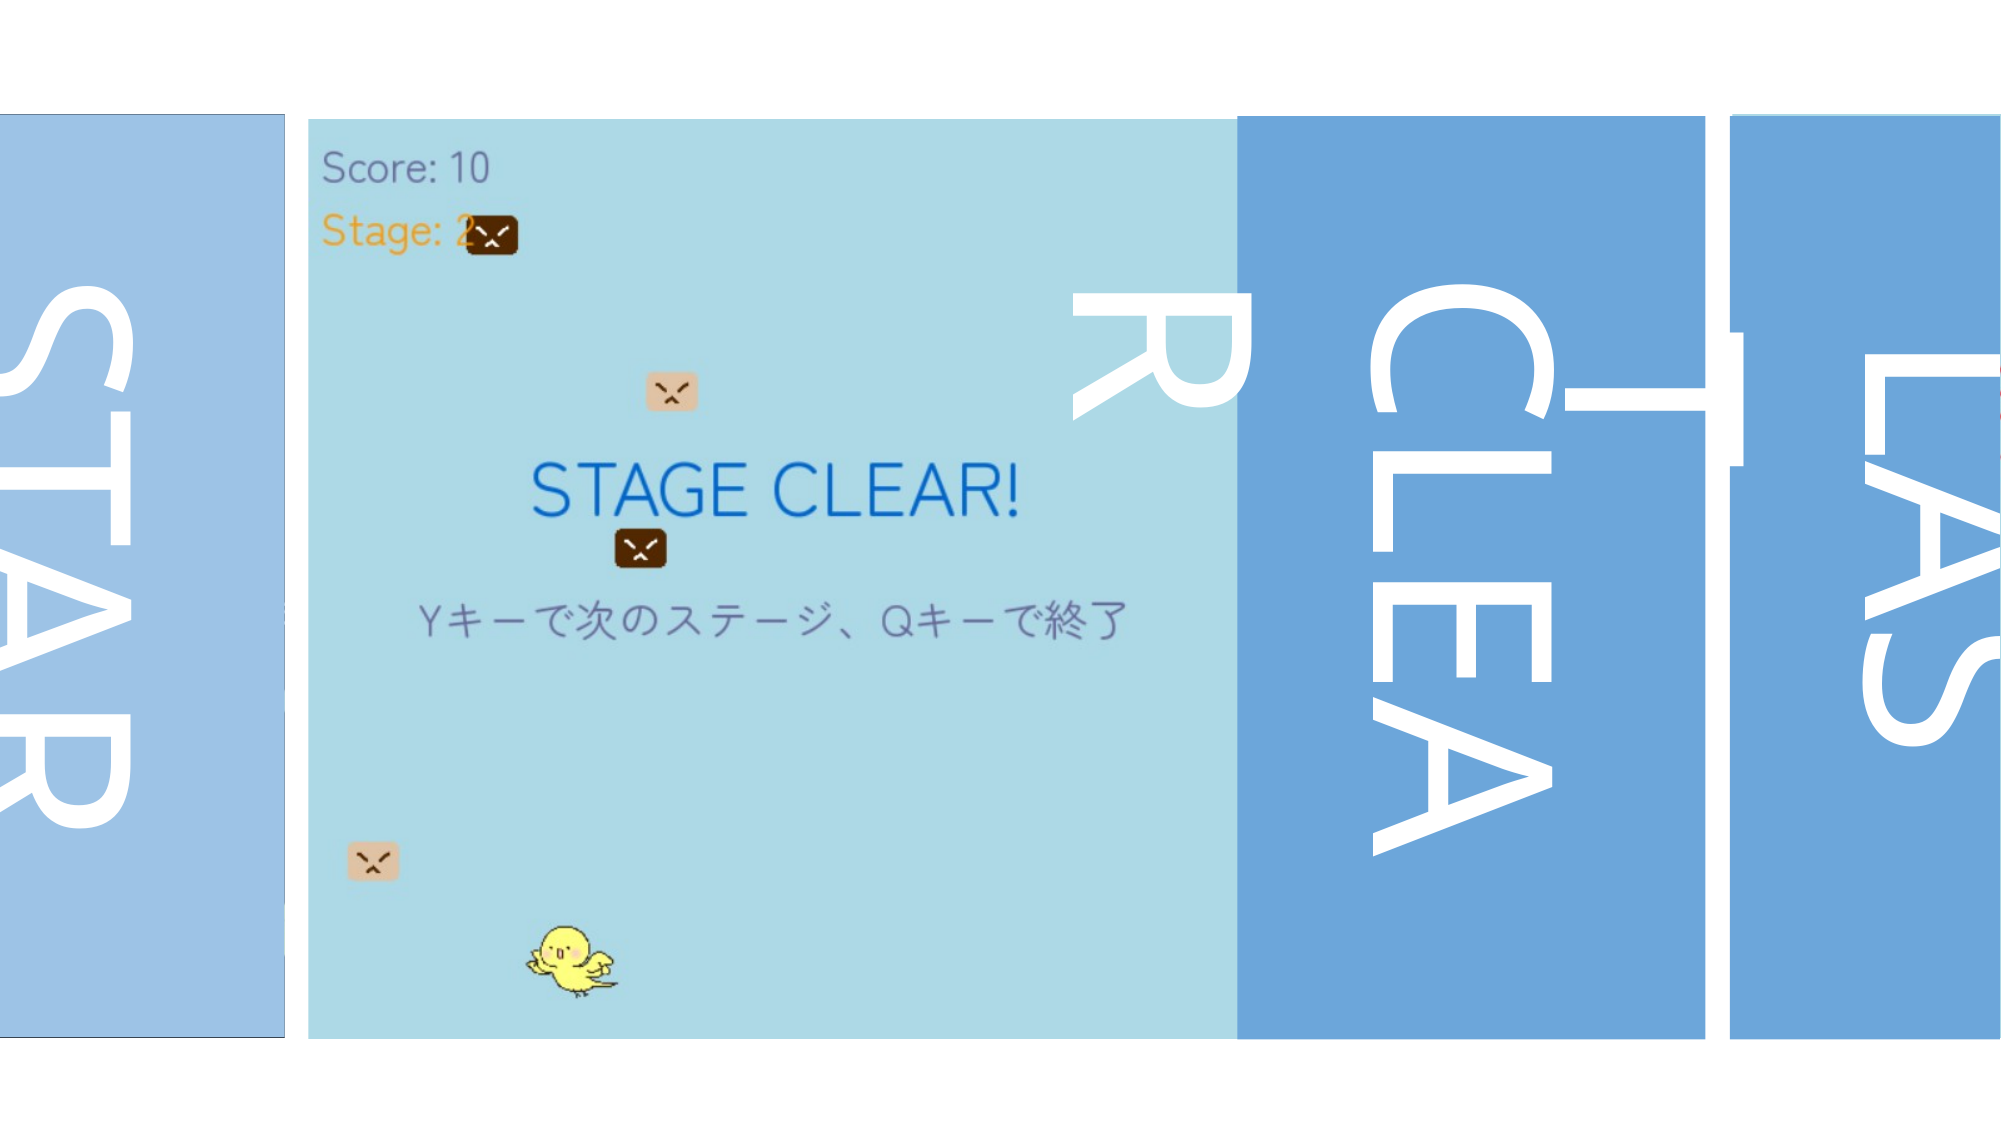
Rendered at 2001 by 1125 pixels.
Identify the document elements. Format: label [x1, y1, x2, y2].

picture [1732, 114, 2001, 1038]
text_box [1237, 116, 1706, 1040]
text_box [0, 114, 285, 1038]
text_box [1729, 116, 2000, 1040]
picture [308, 119, 1237, 1039]
